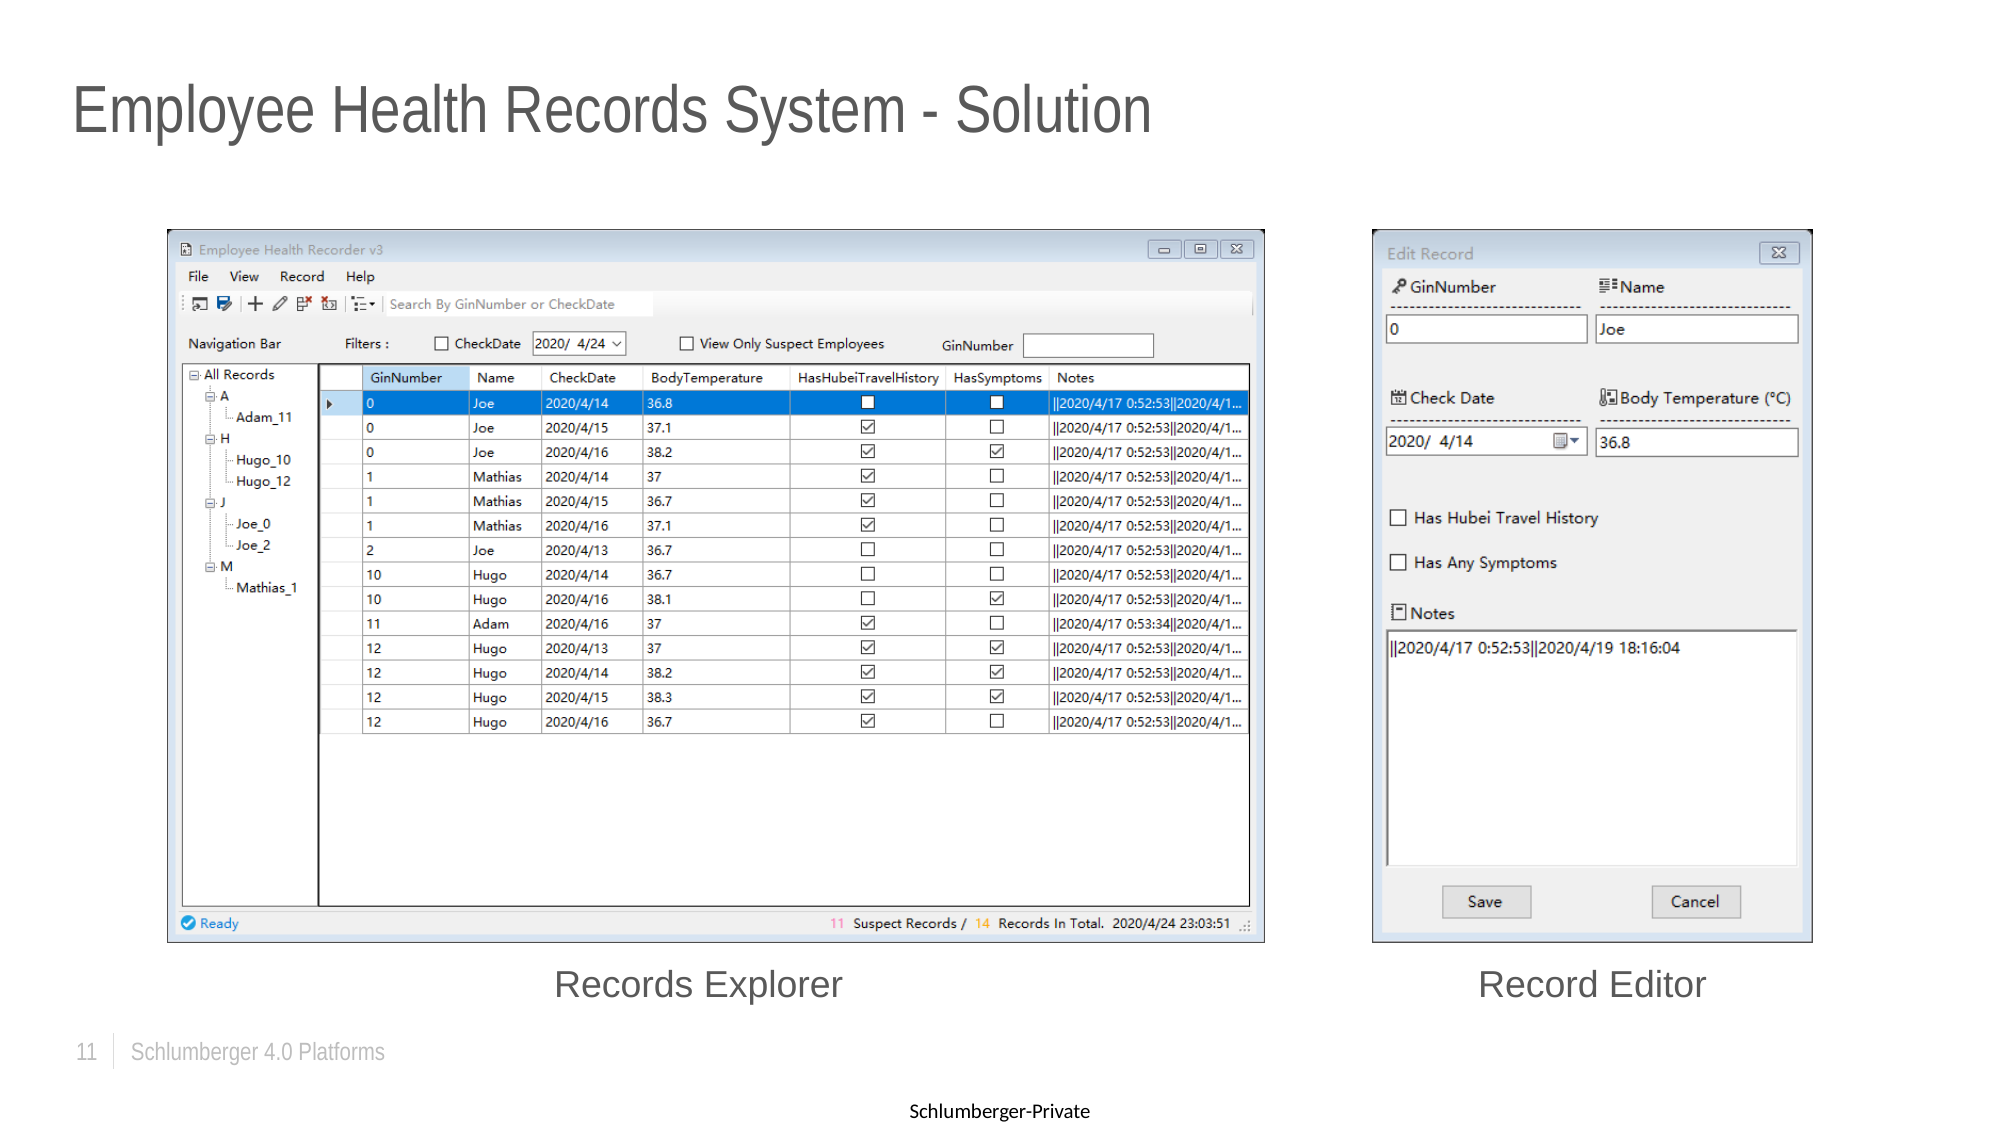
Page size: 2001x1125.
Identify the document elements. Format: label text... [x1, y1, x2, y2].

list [167, 229, 1265, 943]
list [1372, 229, 1813, 943]
text_box Record Editor [1463, 952, 1722, 1013]
title Employee Health Records System - Solution [72, 72, 1928, 149]
text_box Records Explorer [539, 952, 893, 1013]
slide_number 11 [15, 1023, 98, 1079]
